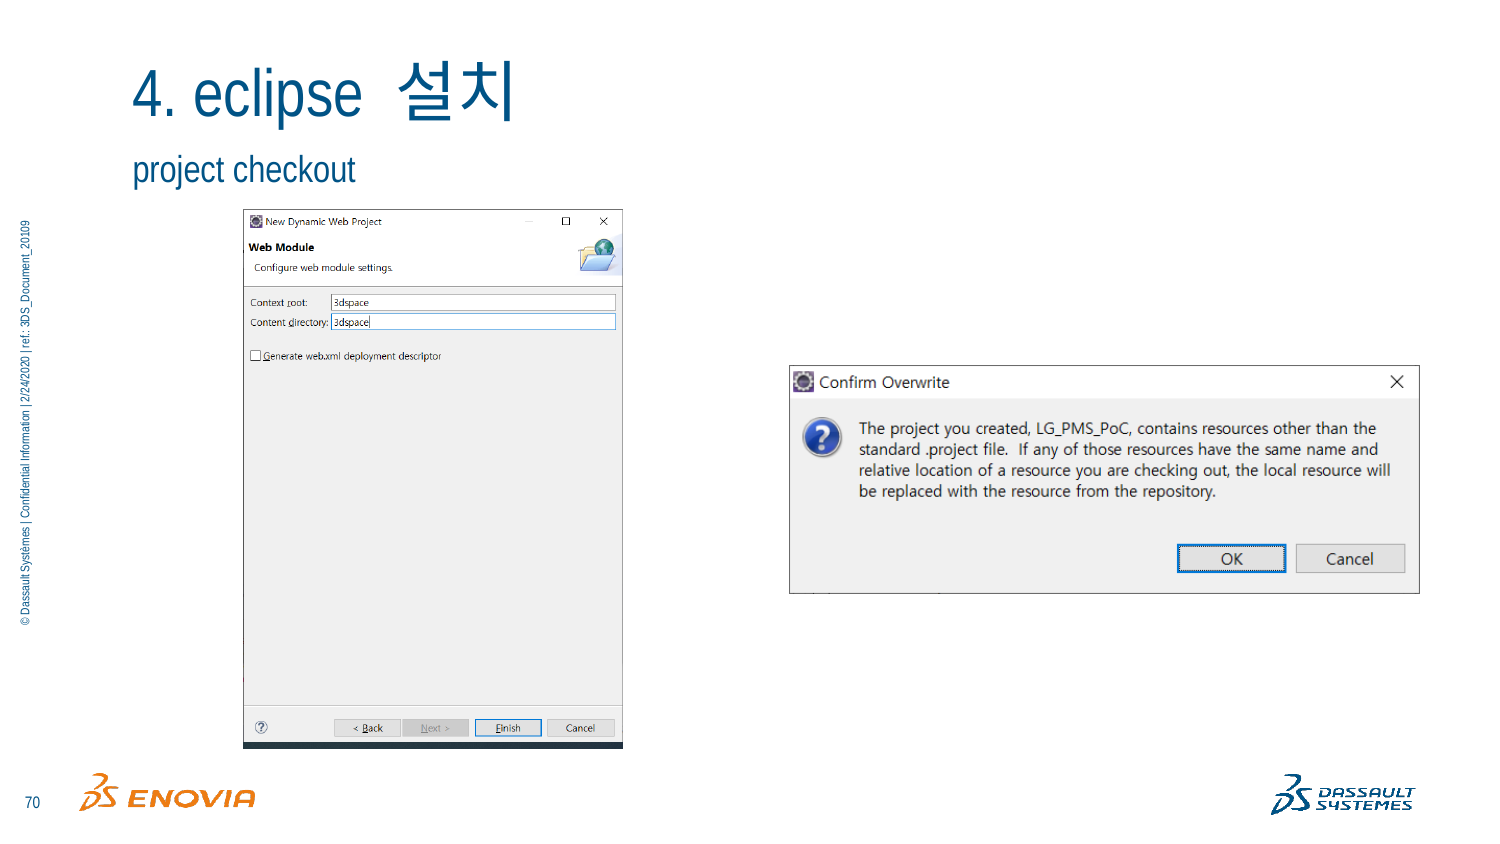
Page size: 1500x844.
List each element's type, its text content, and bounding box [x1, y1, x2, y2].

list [242, 209, 623, 749]
list project checkout [117, 138, 1420, 199]
picture [1267, 770, 1418, 818]
title 4. eclipse 설치 [118, 59, 1418, 121]
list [789, 364, 1420, 594]
picture [79, 773, 255, 811]
